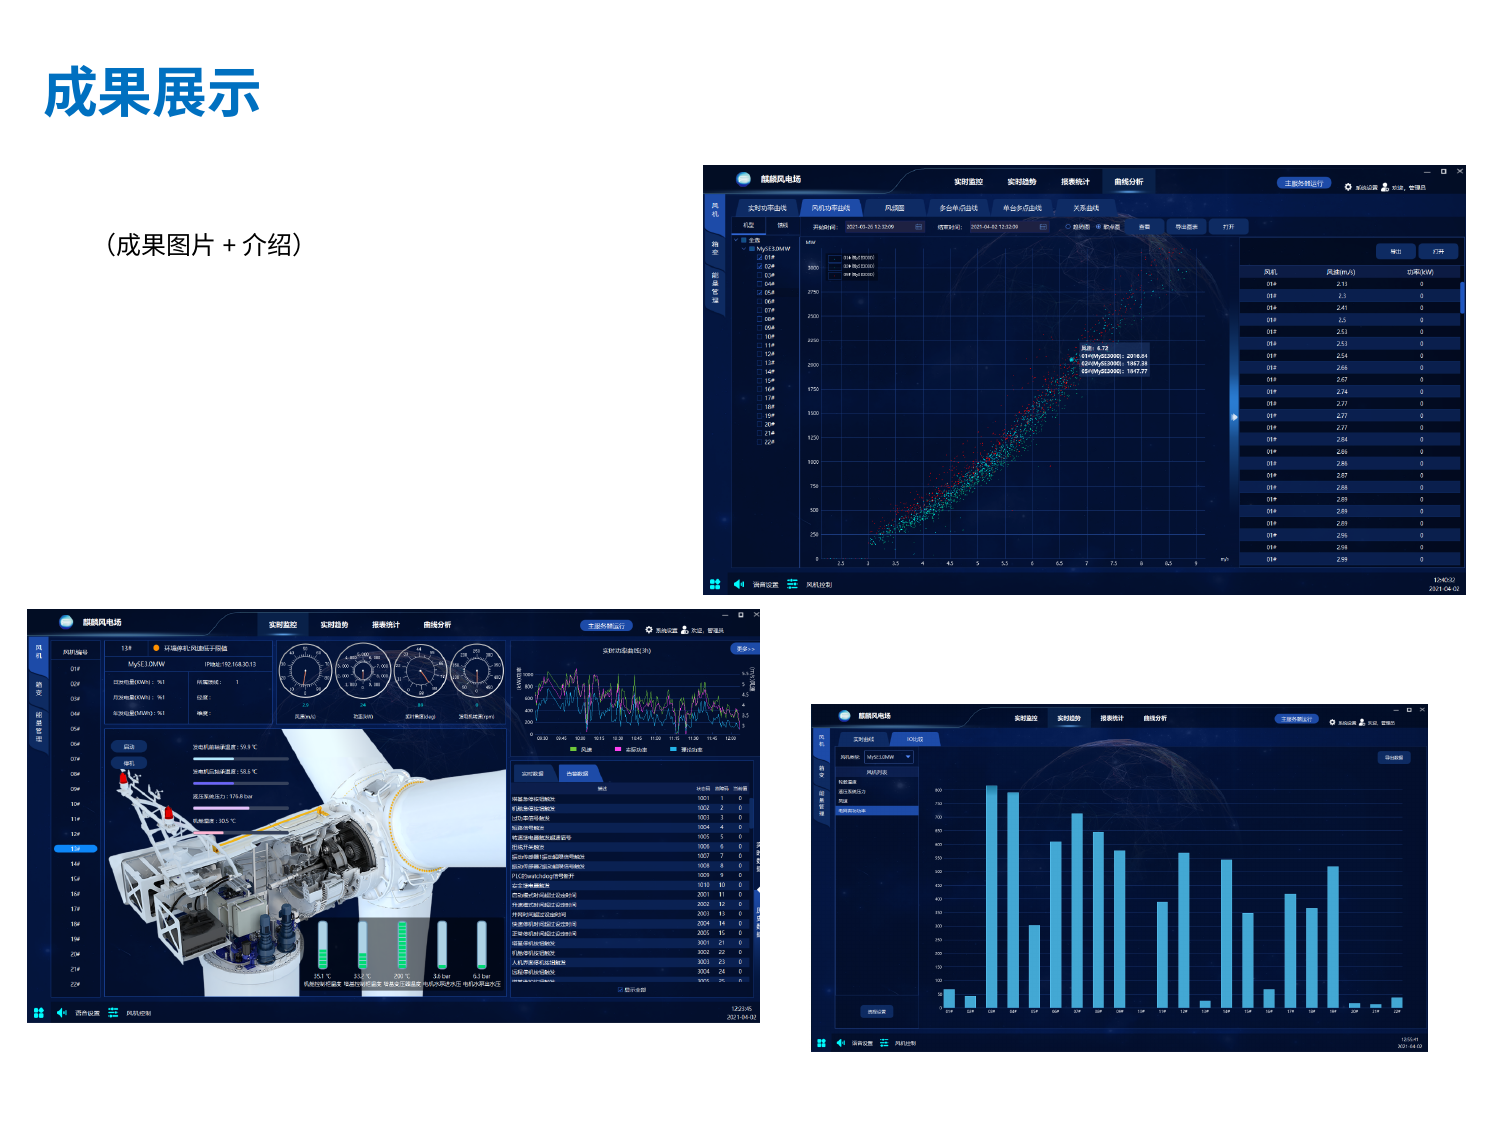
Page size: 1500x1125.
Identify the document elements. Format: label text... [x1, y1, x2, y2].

title 成果展示 [0, 42, 1156, 133]
picture [25, 609, 760, 1024]
picture [808, 703, 1428, 1052]
text_box （成果图片+介绍） [76, 207, 697, 268]
picture [702, 164, 1467, 595]
